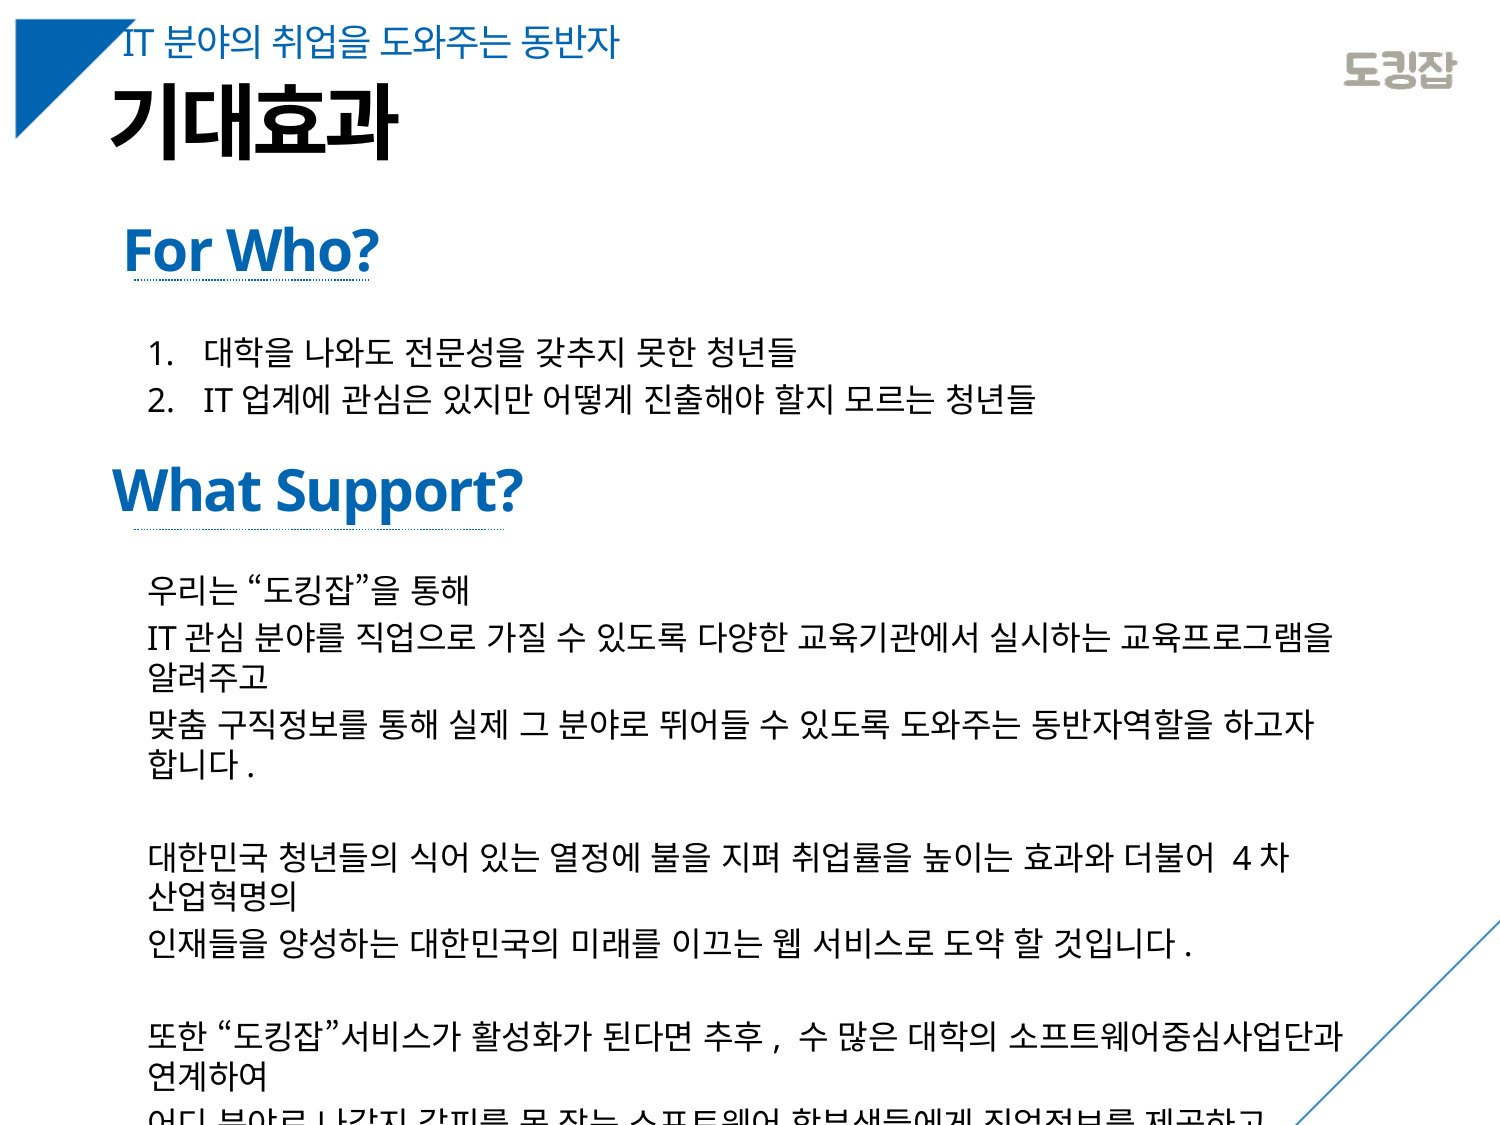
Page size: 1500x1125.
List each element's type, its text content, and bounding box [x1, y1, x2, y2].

text_box IT분야의 취업을 도와주는 동반자 [122, 19, 622, 65]
text_box For Who? [122, 213, 380, 284]
picture [0, 0, 1500, 1125]
text_box 우리는 “도킹잡”을 통해 IT관심 분야를 직업으로 가질 수 있도록 다양한 교육기관에서 실시하는 교육프로그램을 알려주고 맞춤 구직정보를 통해 실제 그 분야로 뛰어들 수 있도록 도와주는 동반자역할을 하고자 합니다. 대한민국 청년들의 식어 있는 열정에 불을 지펴 취업률을 높이는 효과와 더불어 4차 산업혁명의 인재들을 양성하는 대한민국의 미래를 이끄는 웹 서비스로 도약 할 것입니다. 또한 “도킹잡”서비스가 활성화가 된다면 추후, 수 많은 대학의 소프트웨어중심사업단과 연계하여 어디 분야로 나갈지 갈피를 못 잡는 소프트웨어 학부생들에게 직업정보를 제공하고 관심분야를 찾게 해주어 6개월의 장기인턴과정과 연계하여 교육기관에서 자신의 관심 분야를 집중적으로 교육받아 디지털 시대의 리더를 육성하는 데 활용할 수 있습니다. [132, 563, 1428, 1056]
text_box 기대효과 [107, 69, 432, 170]
text_box What Support? [112, 453, 524, 524]
text_box 대학을 나와도 전문성을 갖추지 못한 청년들 IT업계에 관심은 있지만 어떻게 진출해야 할지 모르는 청년들 [132, 325, 1428, 445]
